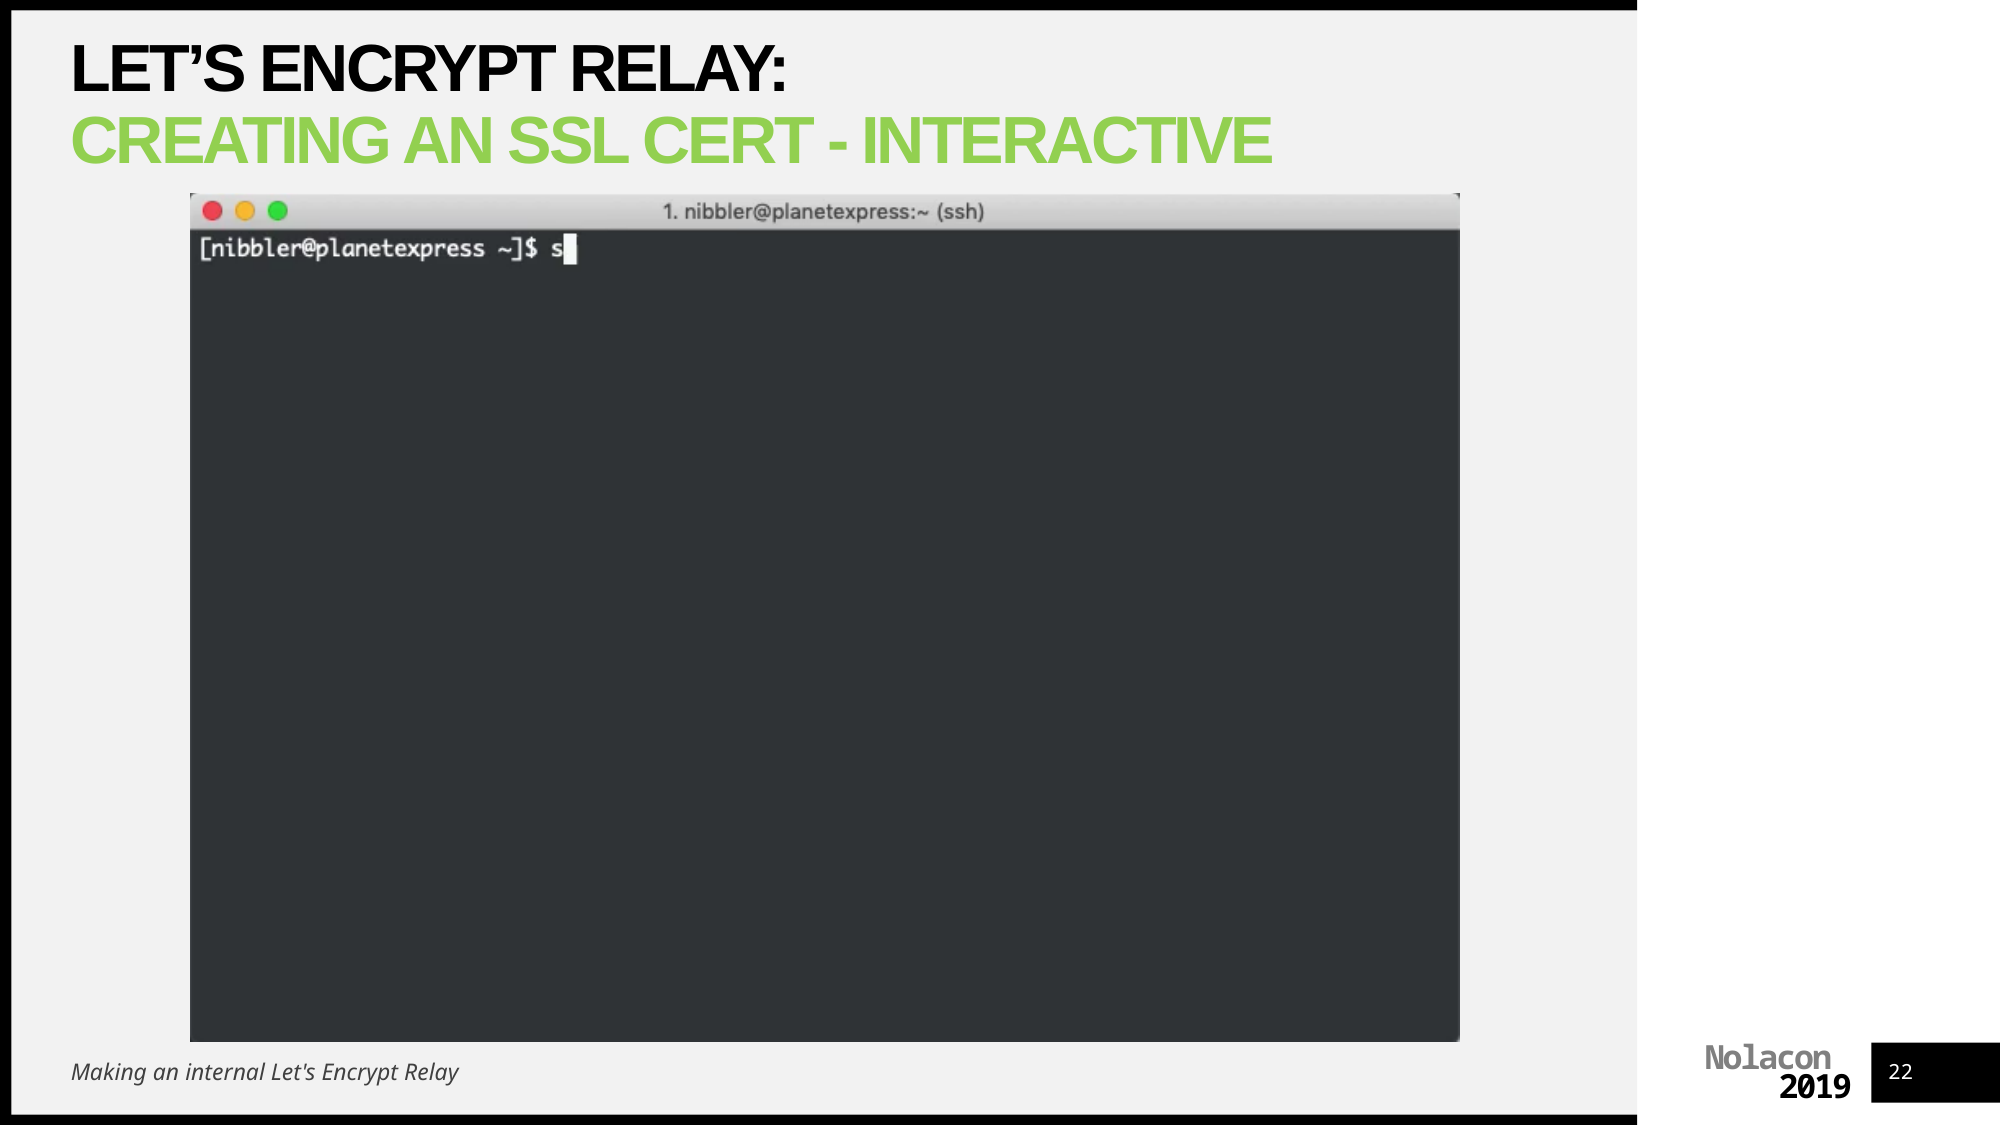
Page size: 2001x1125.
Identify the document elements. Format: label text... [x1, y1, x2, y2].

slide_number 22 [1877, 1050, 1924, 1096]
footer Making an internal Let's Encrypt Relay [70, 1042, 746, 1103]
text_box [189, 193, 1461, 1043]
title Let’s Encrypt Relay: Creating An SSL Cert - Interactive [70, 70, 1580, 142]
